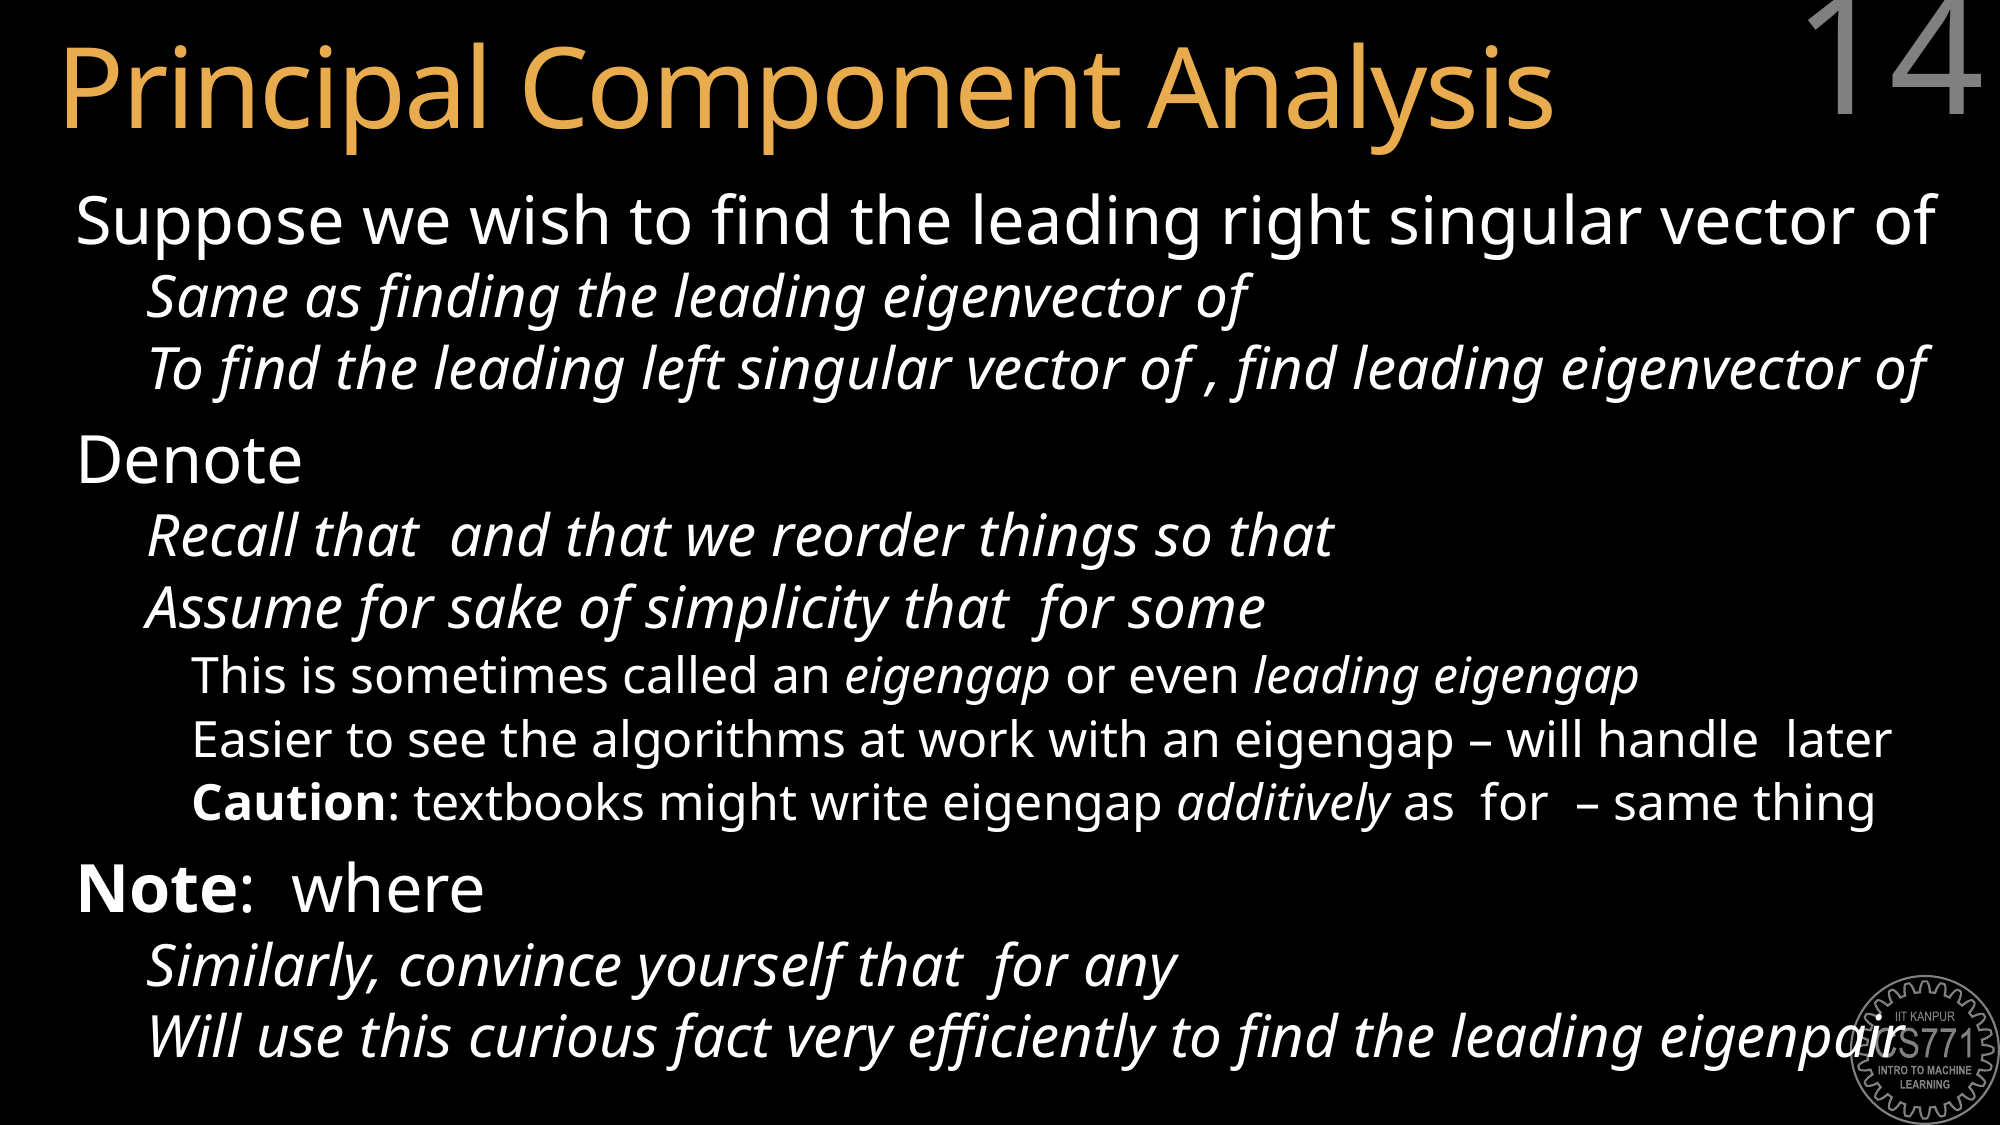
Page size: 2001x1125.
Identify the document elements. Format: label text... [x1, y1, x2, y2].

title Principal Component Analysis [41, 5, 1945, 183]
slide_number 14 [1520, 6, 2000, 183]
